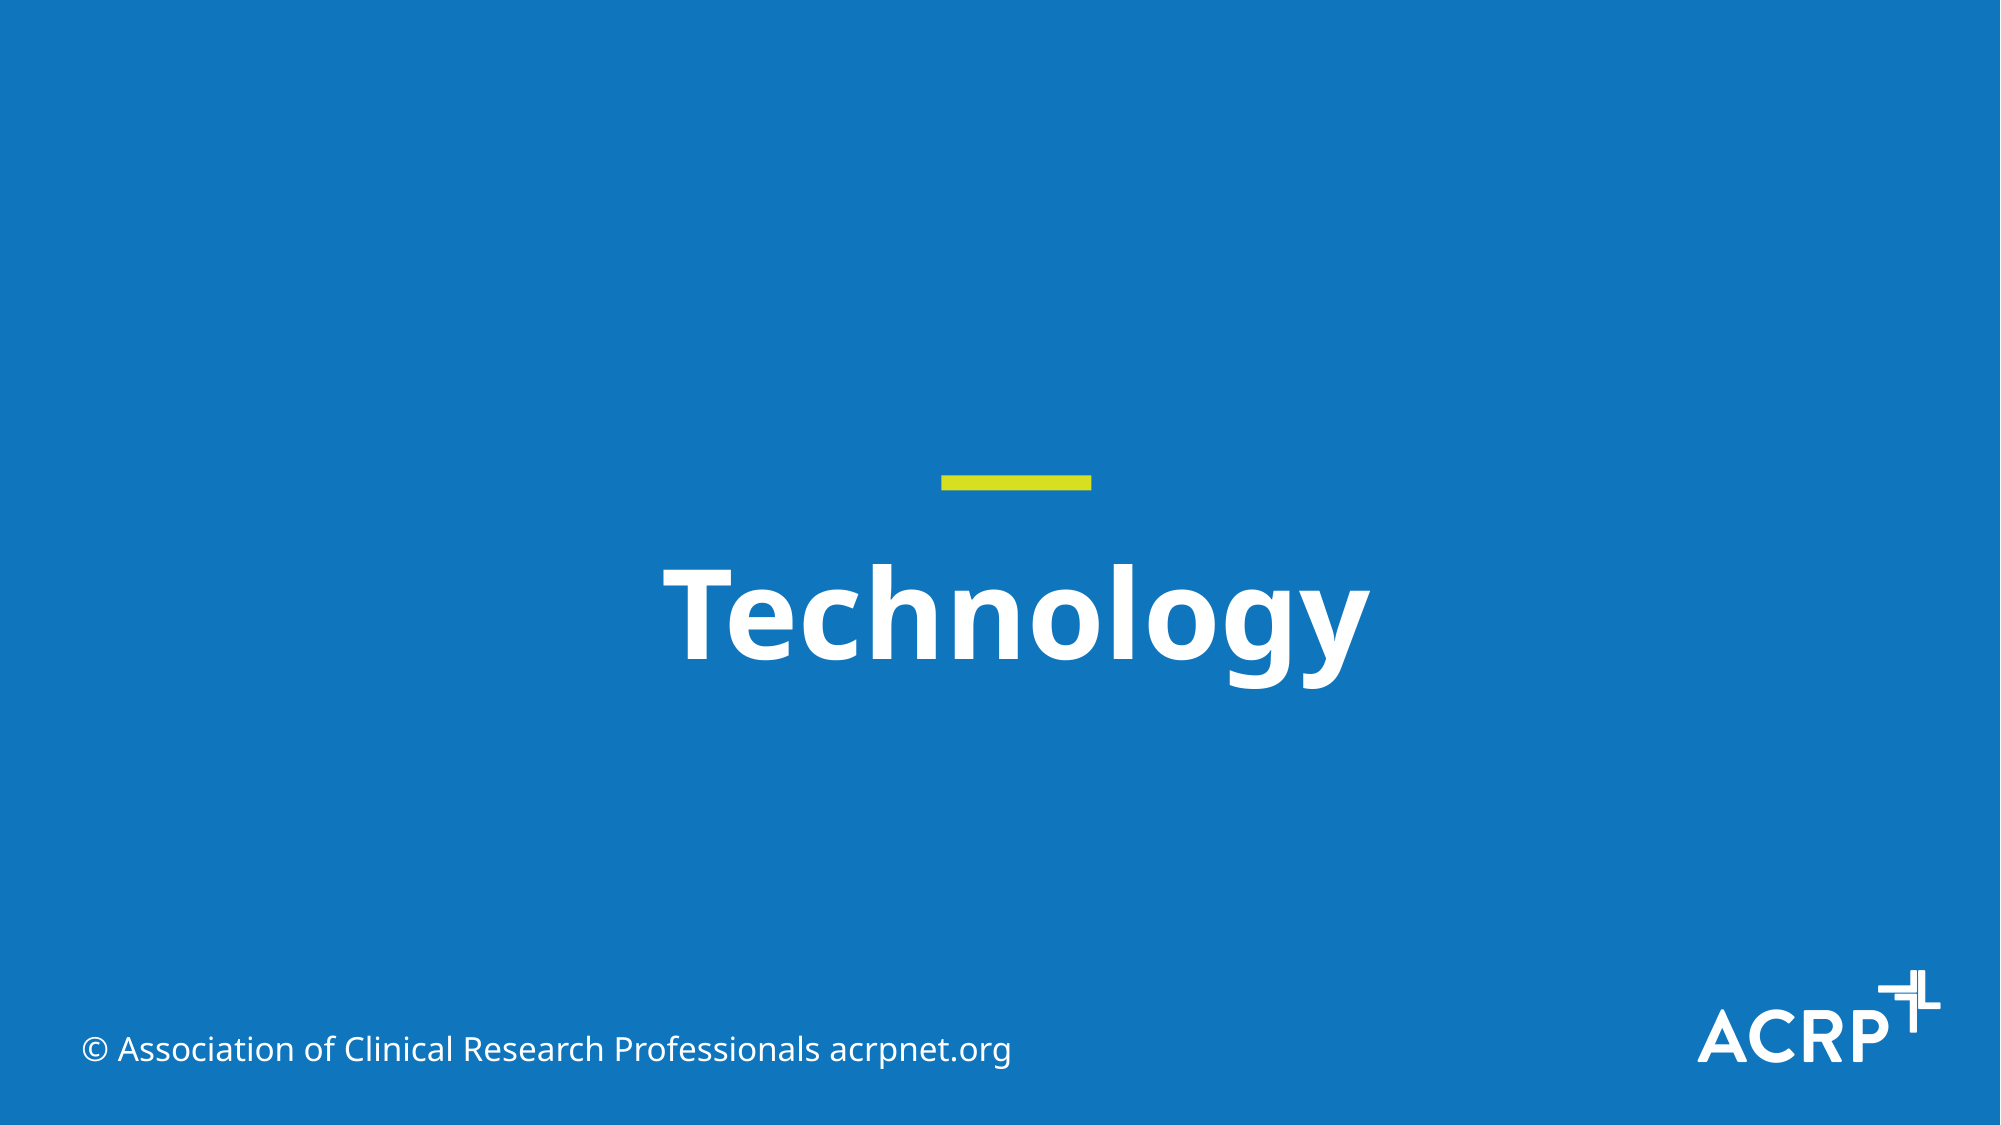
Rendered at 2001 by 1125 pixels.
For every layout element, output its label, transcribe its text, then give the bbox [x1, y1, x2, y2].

text_box [940, 474, 1092, 491]
text_box Technology [427, 526, 1606, 692]
text_box © Association of Clinical Research Professionals acrpnet.org [66, 1021, 1030, 1076]
picture [1679, 882, 1953, 1125]
